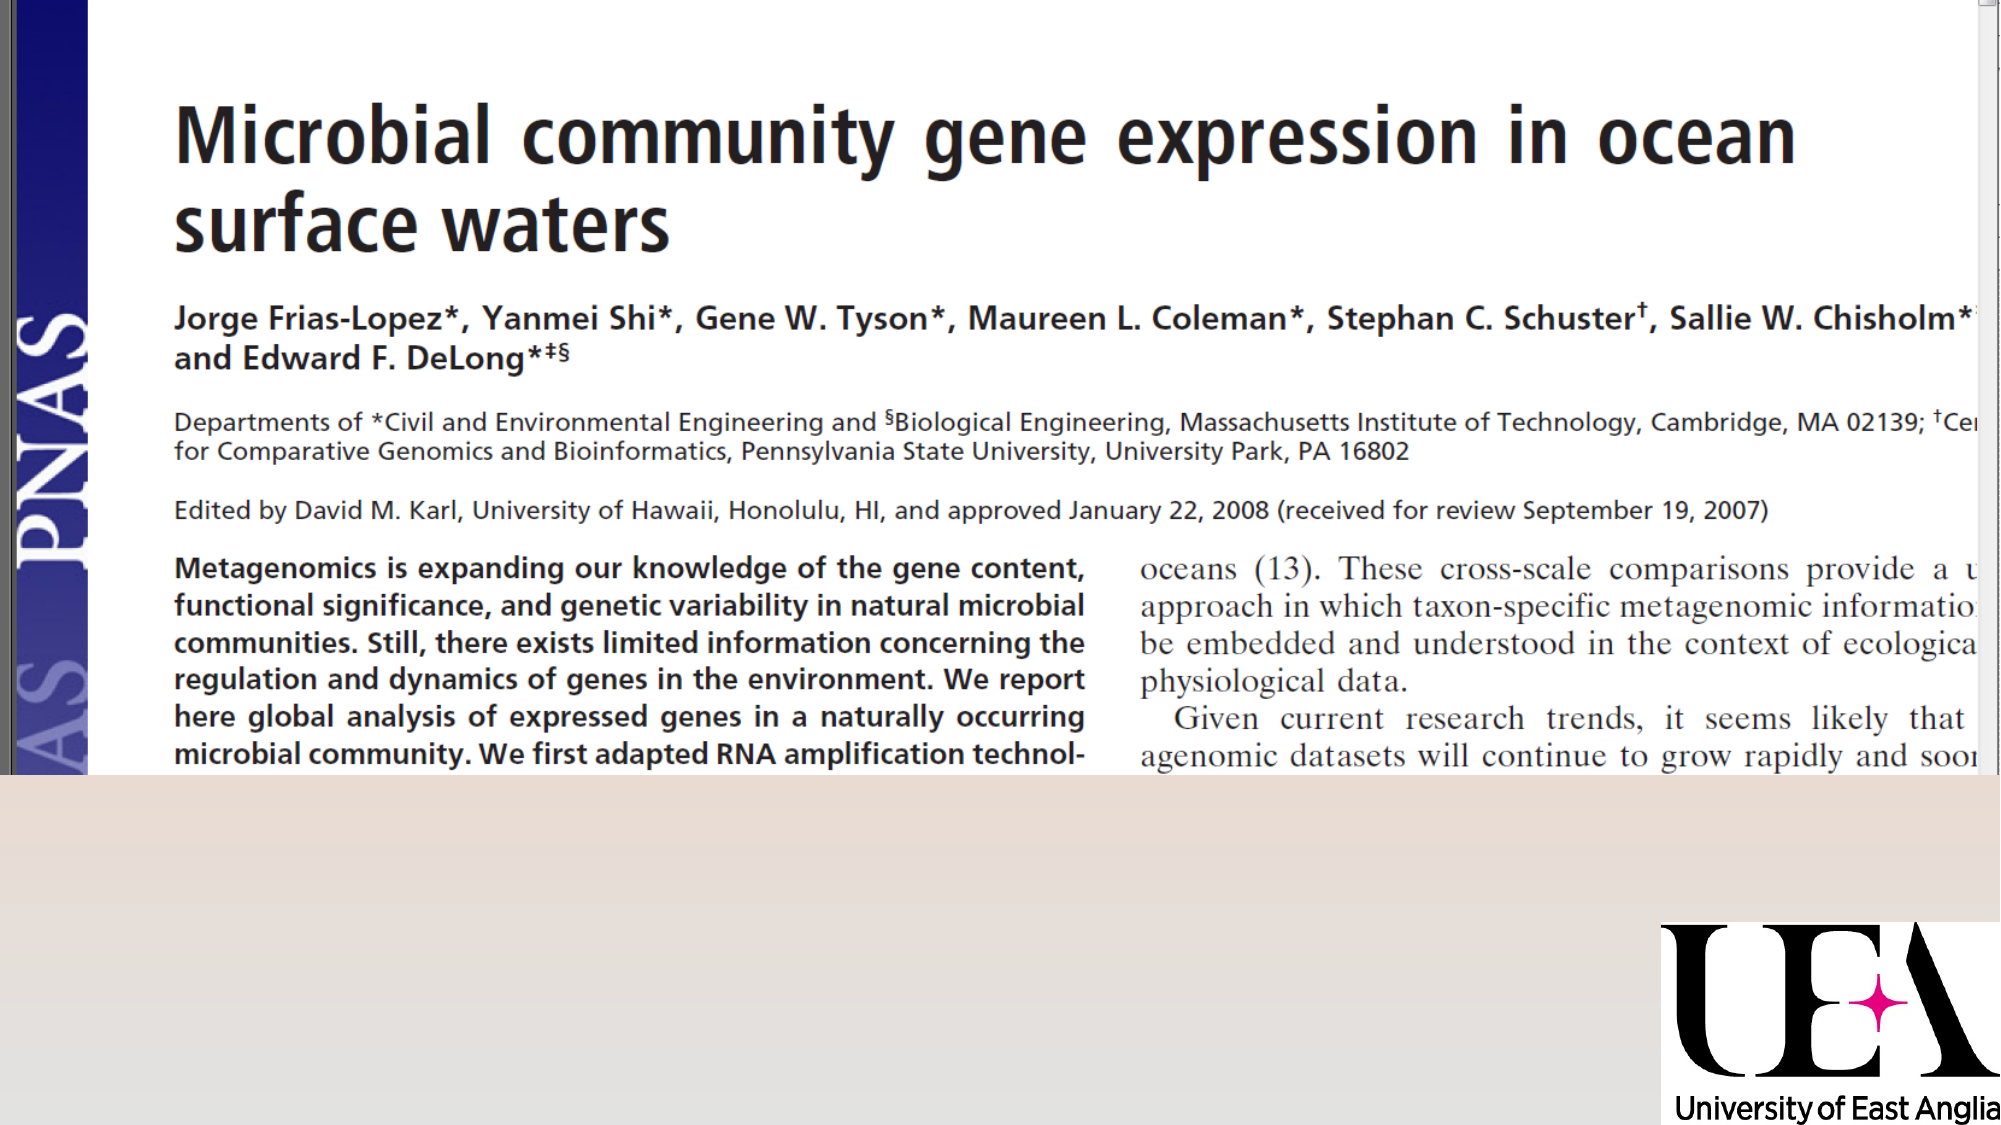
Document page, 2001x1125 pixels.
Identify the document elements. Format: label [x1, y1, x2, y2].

picture [1661, 922, 2000, 1125]
picture [0, 0, 2000, 775]
